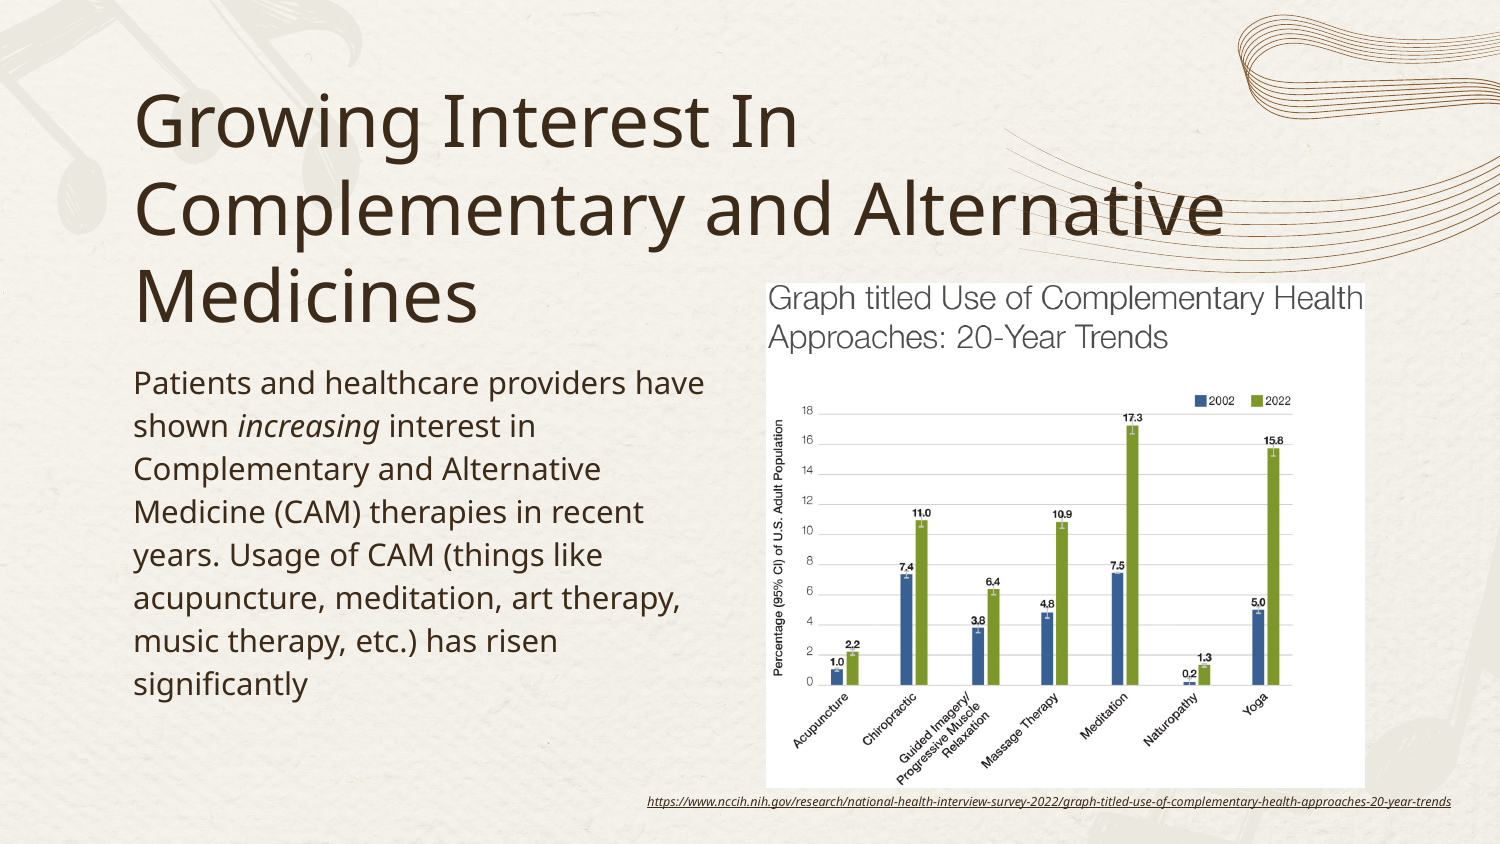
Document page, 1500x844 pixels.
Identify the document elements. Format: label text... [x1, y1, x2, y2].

text_box https://www.nccih.nih.gov/research/national-health-interview-survey-2022/graph-titled-use-of-complementary-health-approaches-20-year-trends [632, 778, 1499, 822]
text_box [1007, 10, 1500, 269]
title Growing Interest In Complementary and Alternative Medicines [118, 60, 1002, 269]
picture [766, 283, 1366, 788]
subtitle Patients and healthcare providers have shown increasing interest in Complementary and Alternative Medicine (CAM) therapies in recent years. Usage of CAM (things like acupuncture, meditation, art therapy, music therapy, etc.) has risen significantly [118, 342, 735, 665]
